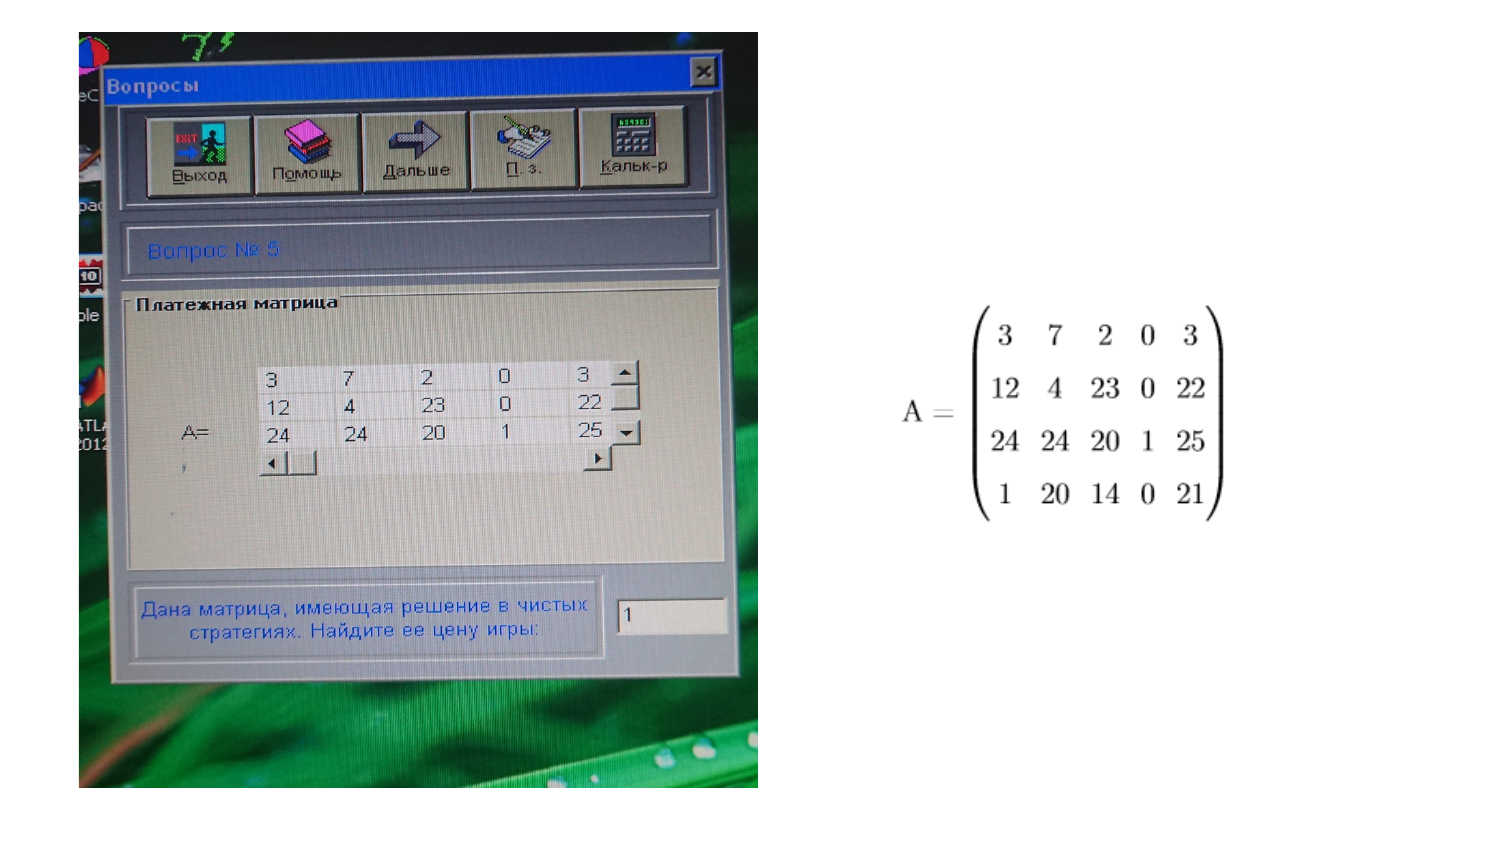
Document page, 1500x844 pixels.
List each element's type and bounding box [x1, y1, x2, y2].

picture [78, 31, 759, 789]
picture [891, 270, 1261, 572]
